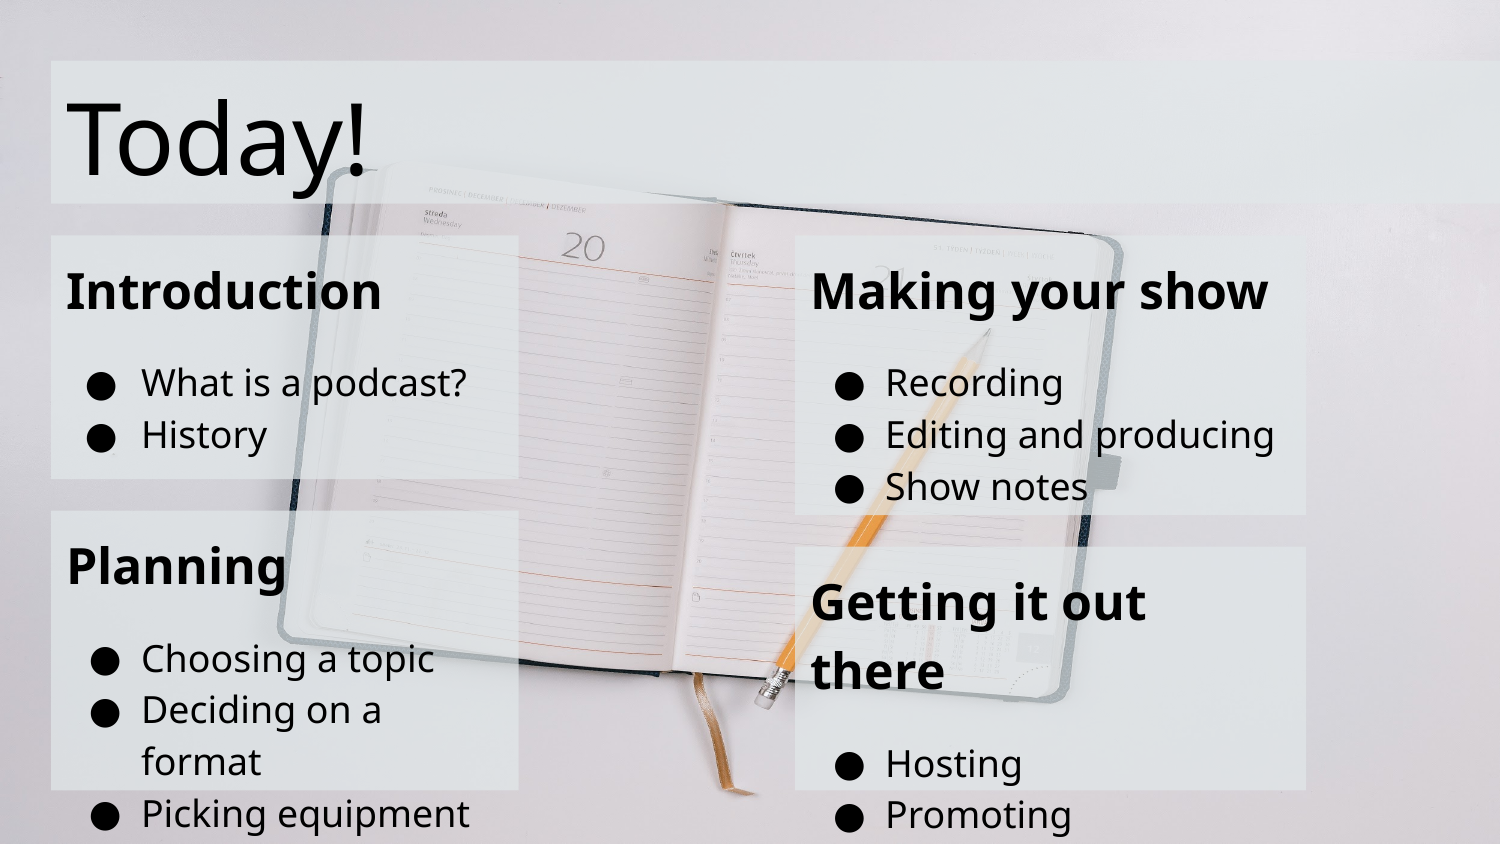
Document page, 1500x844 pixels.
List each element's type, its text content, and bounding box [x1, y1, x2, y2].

title Today! [51, 60, 1500, 204]
list Planning Choosing a topic Deciding on a format Picking equipment [51, 510, 519, 791]
picture [0, 0, 1500, 844]
list Introduction What is a podcast? History [51, 235, 519, 480]
list Getting it out there Hosting Promoting [795, 546, 1307, 791]
list Making your show Recording Editing and producing Show notes [795, 235, 1307, 516]
